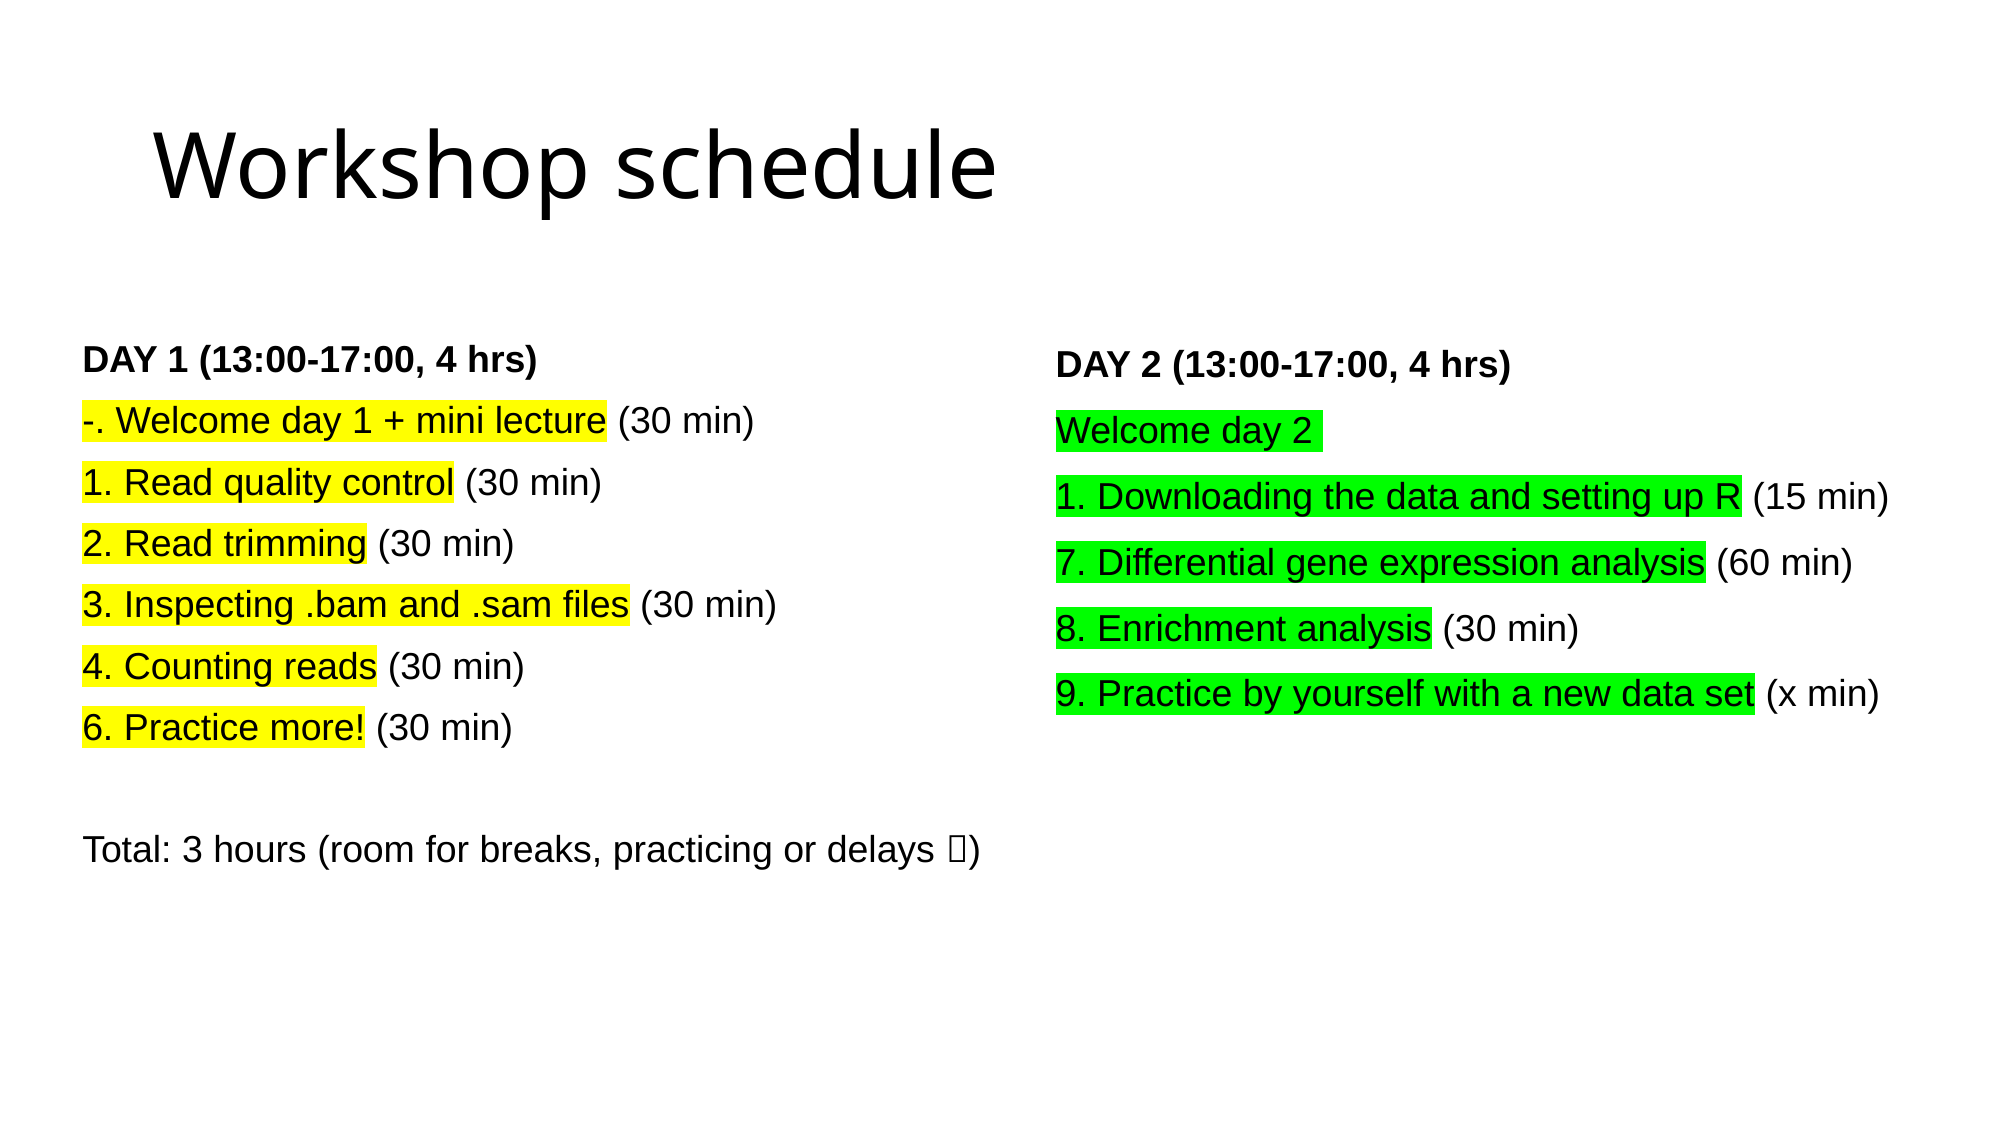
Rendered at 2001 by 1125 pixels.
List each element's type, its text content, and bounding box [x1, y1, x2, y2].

text_box DAY 1 (13:00-17:00, 4 hrs) -. Welcome day 1 + mini lecture (30 min) 1. Read quality control (30 min) 2. Read trimming (30 min) 3. Inspecting .bam and .sam files (30 min) 4. Counting reads (30 min) 6. Practice more! (30 min) Total: 3 hours (room for breaks, practicing or delays ) [67, 332, 1041, 974]
title Workshop schedule [137, 59, 1863, 278]
text_box DAY 2 (13:00-17:00, 4 hrs) Welcome day 2 1. Downloading the data and setting up R (15 min) 7. Differential gene expression analysis (60 min) 8. Enrichment analysis (30 min) 9. Practice by yourself with a new data set (x min) [1040, 332, 2000, 722]
